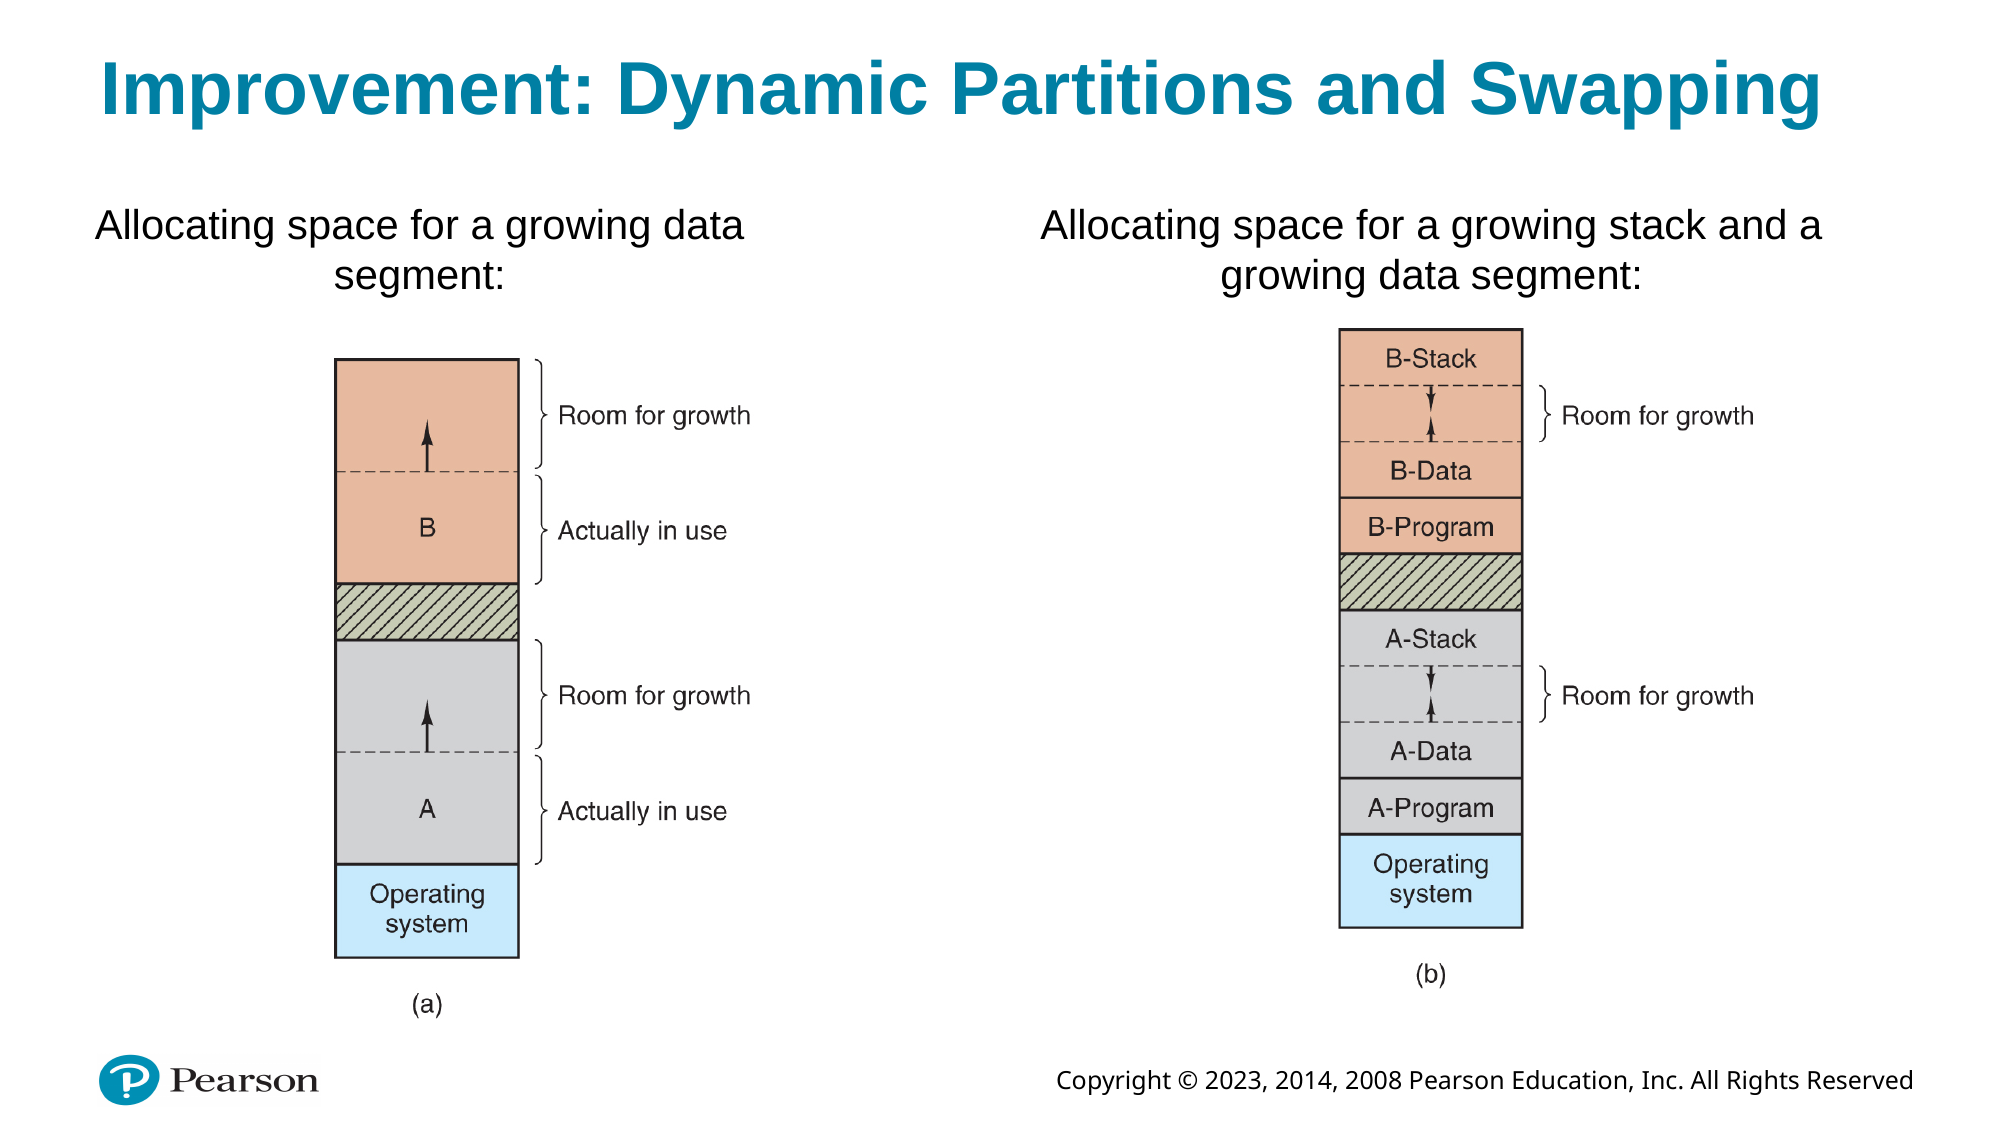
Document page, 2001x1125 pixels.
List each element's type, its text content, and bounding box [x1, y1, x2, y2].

picture [97, 1053, 321, 1107]
picture [1244, 324, 1758, 992]
text_box Allocating space for a growing stack and a growing data segment: [1022, 190, 1841, 306]
text_box Allocating space for a growing data segment: [70, 190, 770, 306]
picture [330, 354, 770, 1022]
title Improvement: Dynamic Partitions and Swapping [100, 0, 1893, 182]
